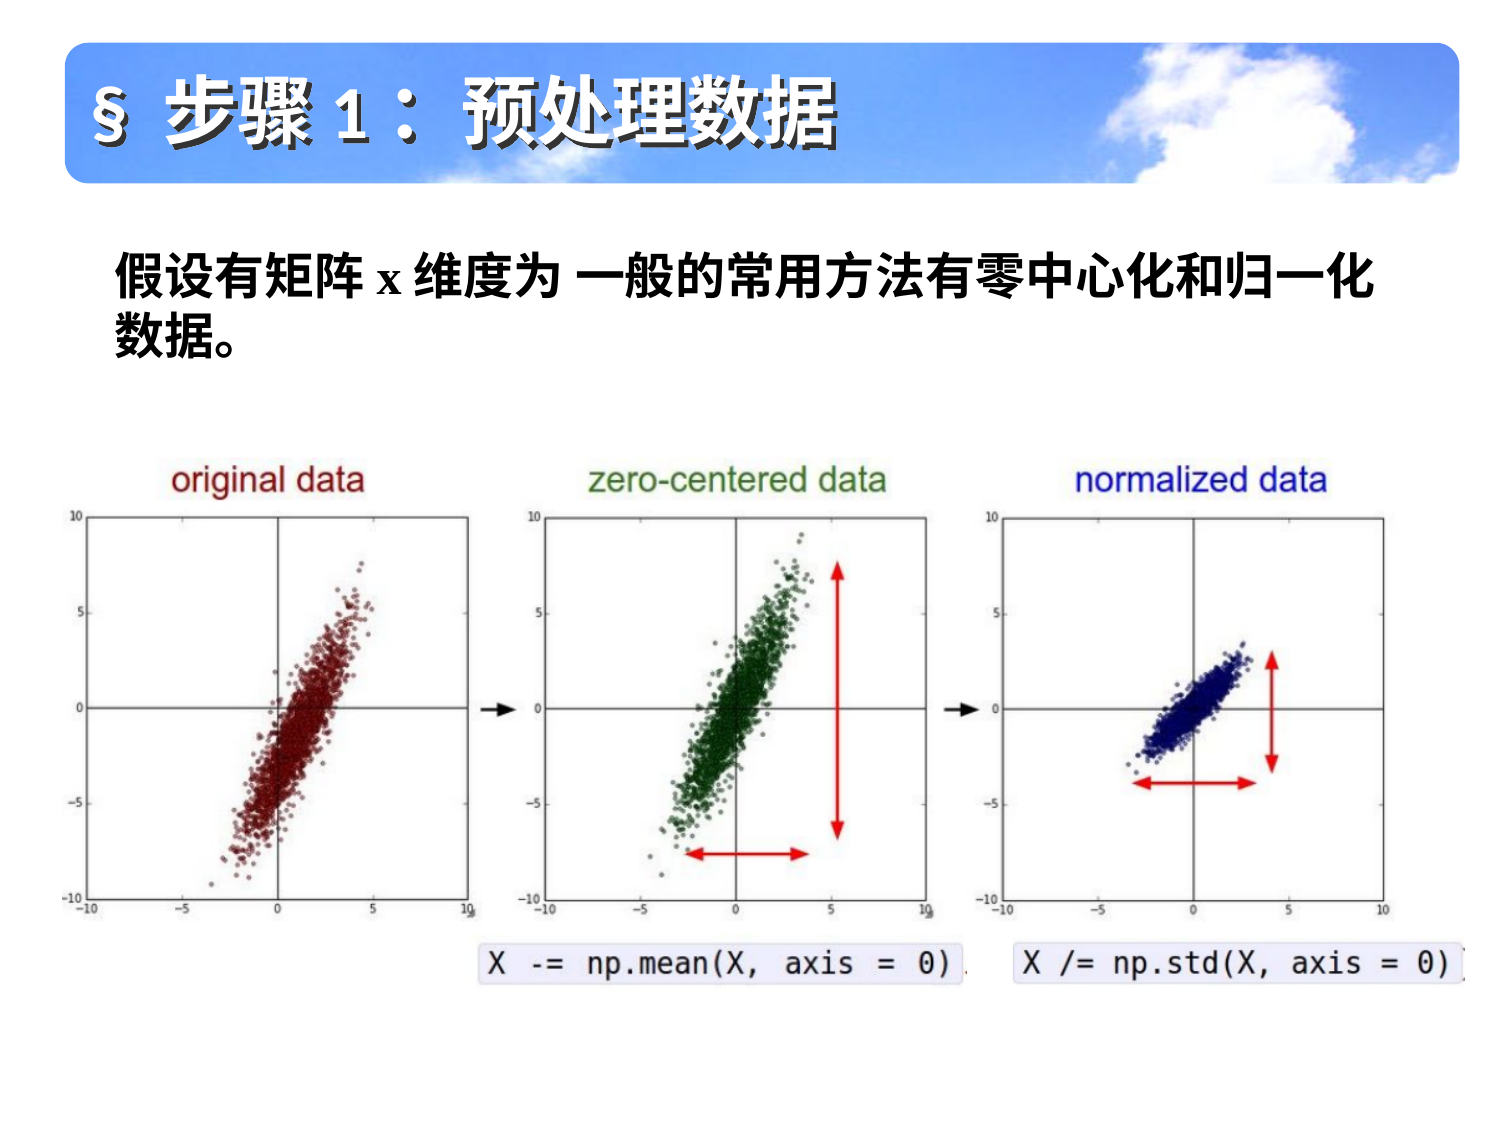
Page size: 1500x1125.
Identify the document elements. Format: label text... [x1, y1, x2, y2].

picture [61, 449, 1476, 996]
text_box § 步骤1：预处理数据 [74, 49, 1288, 168]
picture [64, 42, 1460, 184]
